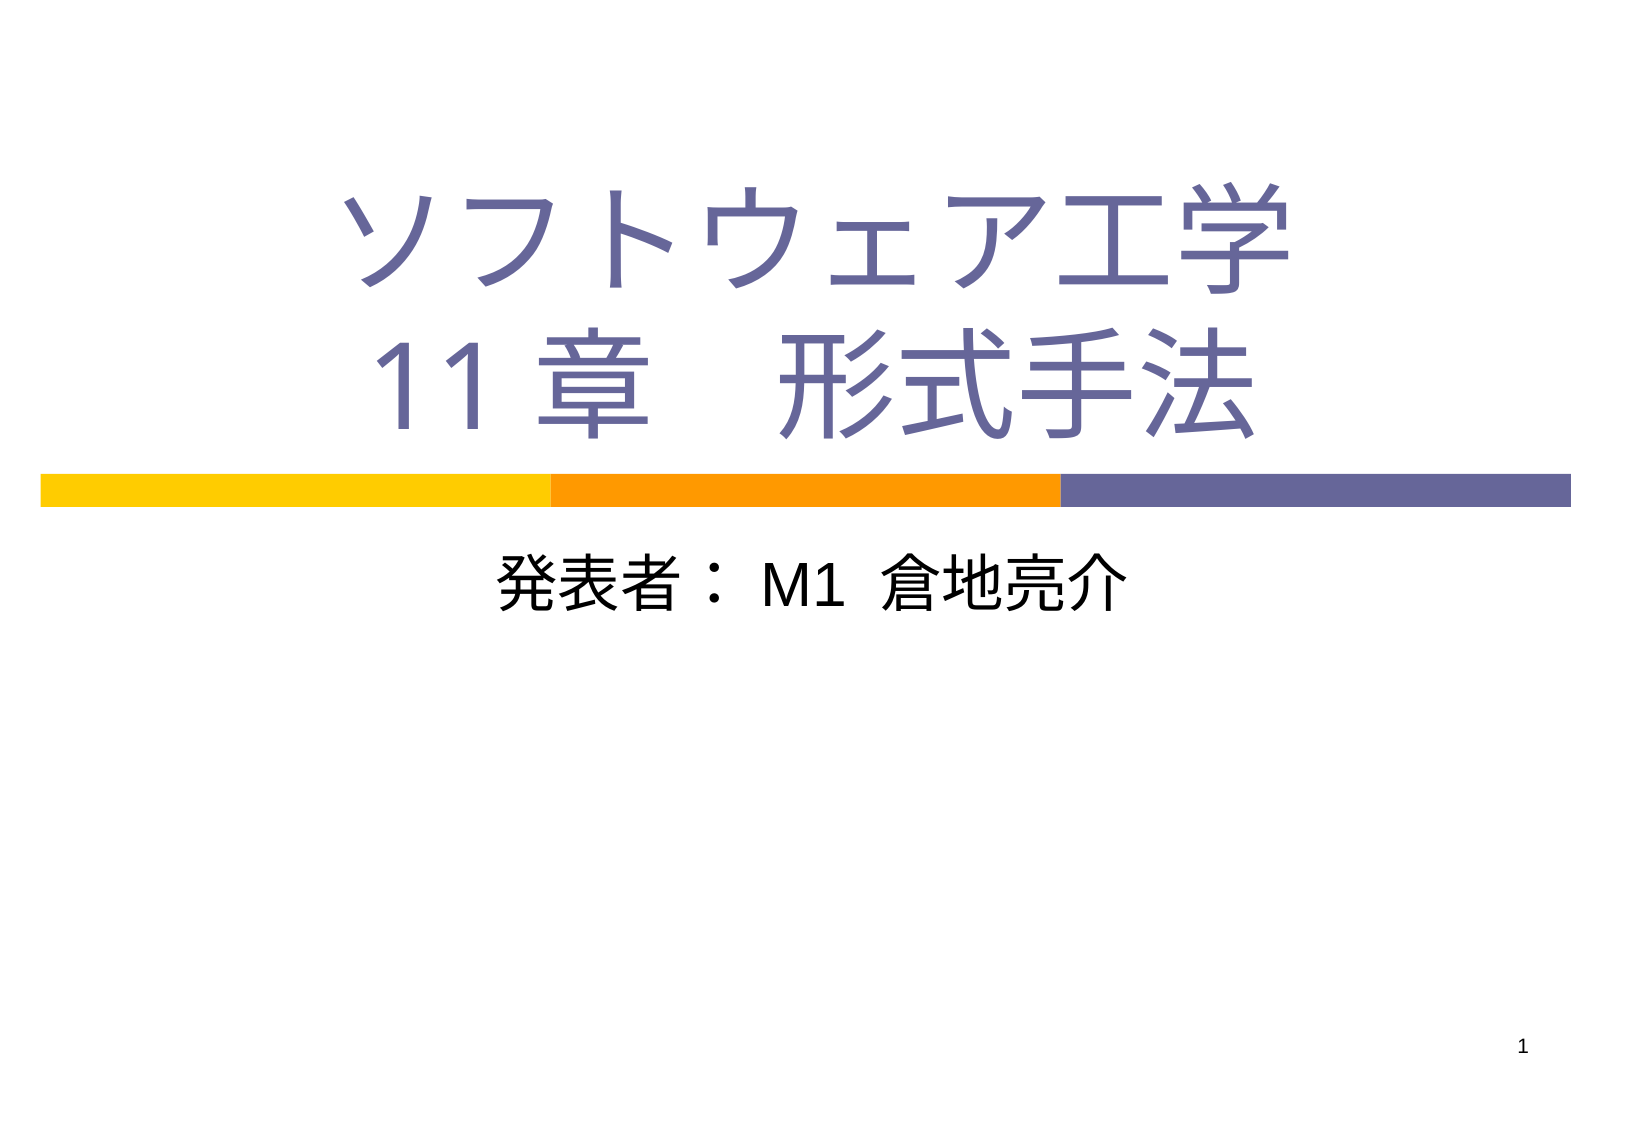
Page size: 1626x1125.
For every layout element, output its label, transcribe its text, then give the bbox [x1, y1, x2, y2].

subtitle 発表者：M1 倉地亮介 [243, 536, 1382, 899]
title ソフトウェア工学 11章 形式手法 [121, 112, 1504, 462]
slide_number 1 [1164, 1025, 1544, 1100]
